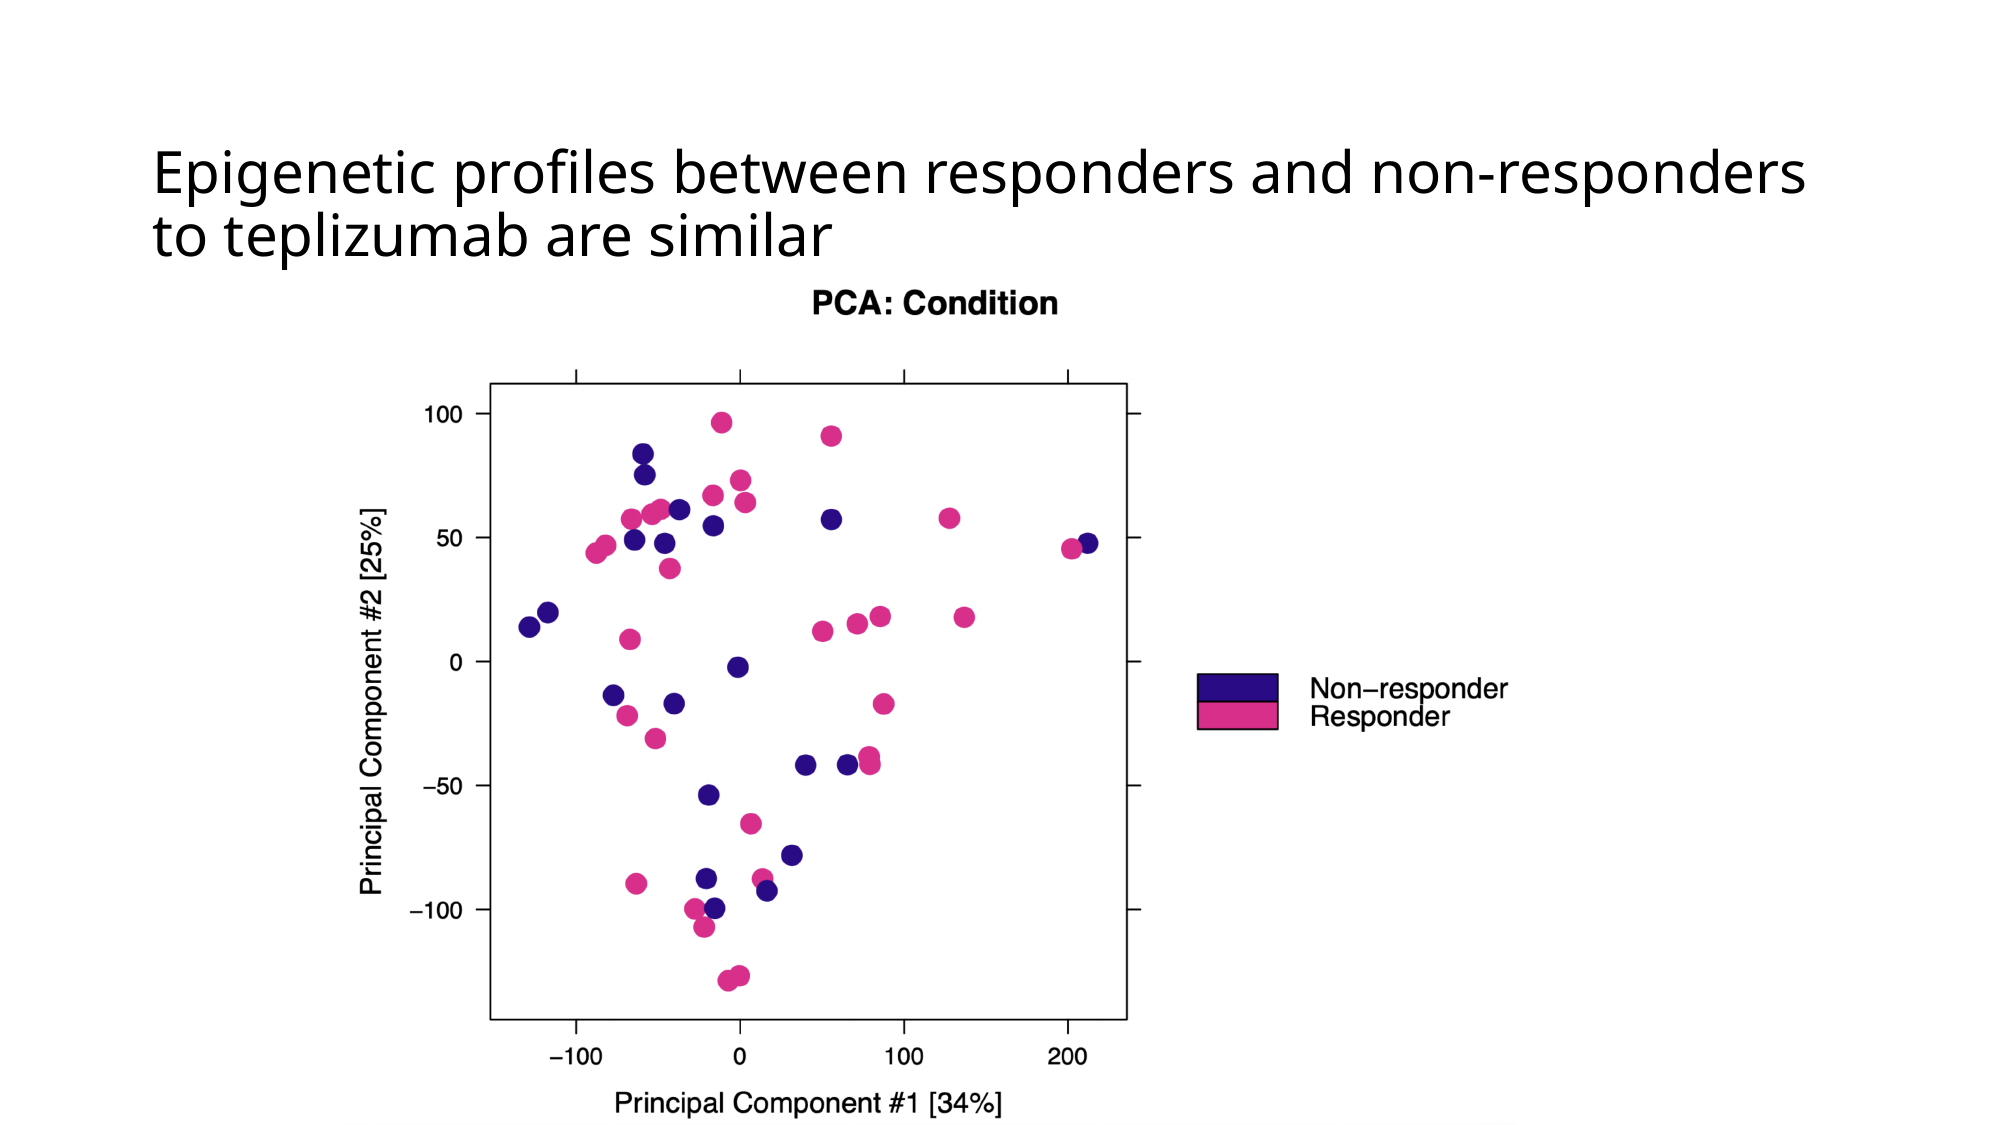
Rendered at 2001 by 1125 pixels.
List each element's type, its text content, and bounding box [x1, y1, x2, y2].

title Epigenetic profiles between responders and non-responders to teplizumab are similar [137, 97, 1866, 315]
picture [343, 288, 1518, 1125]
